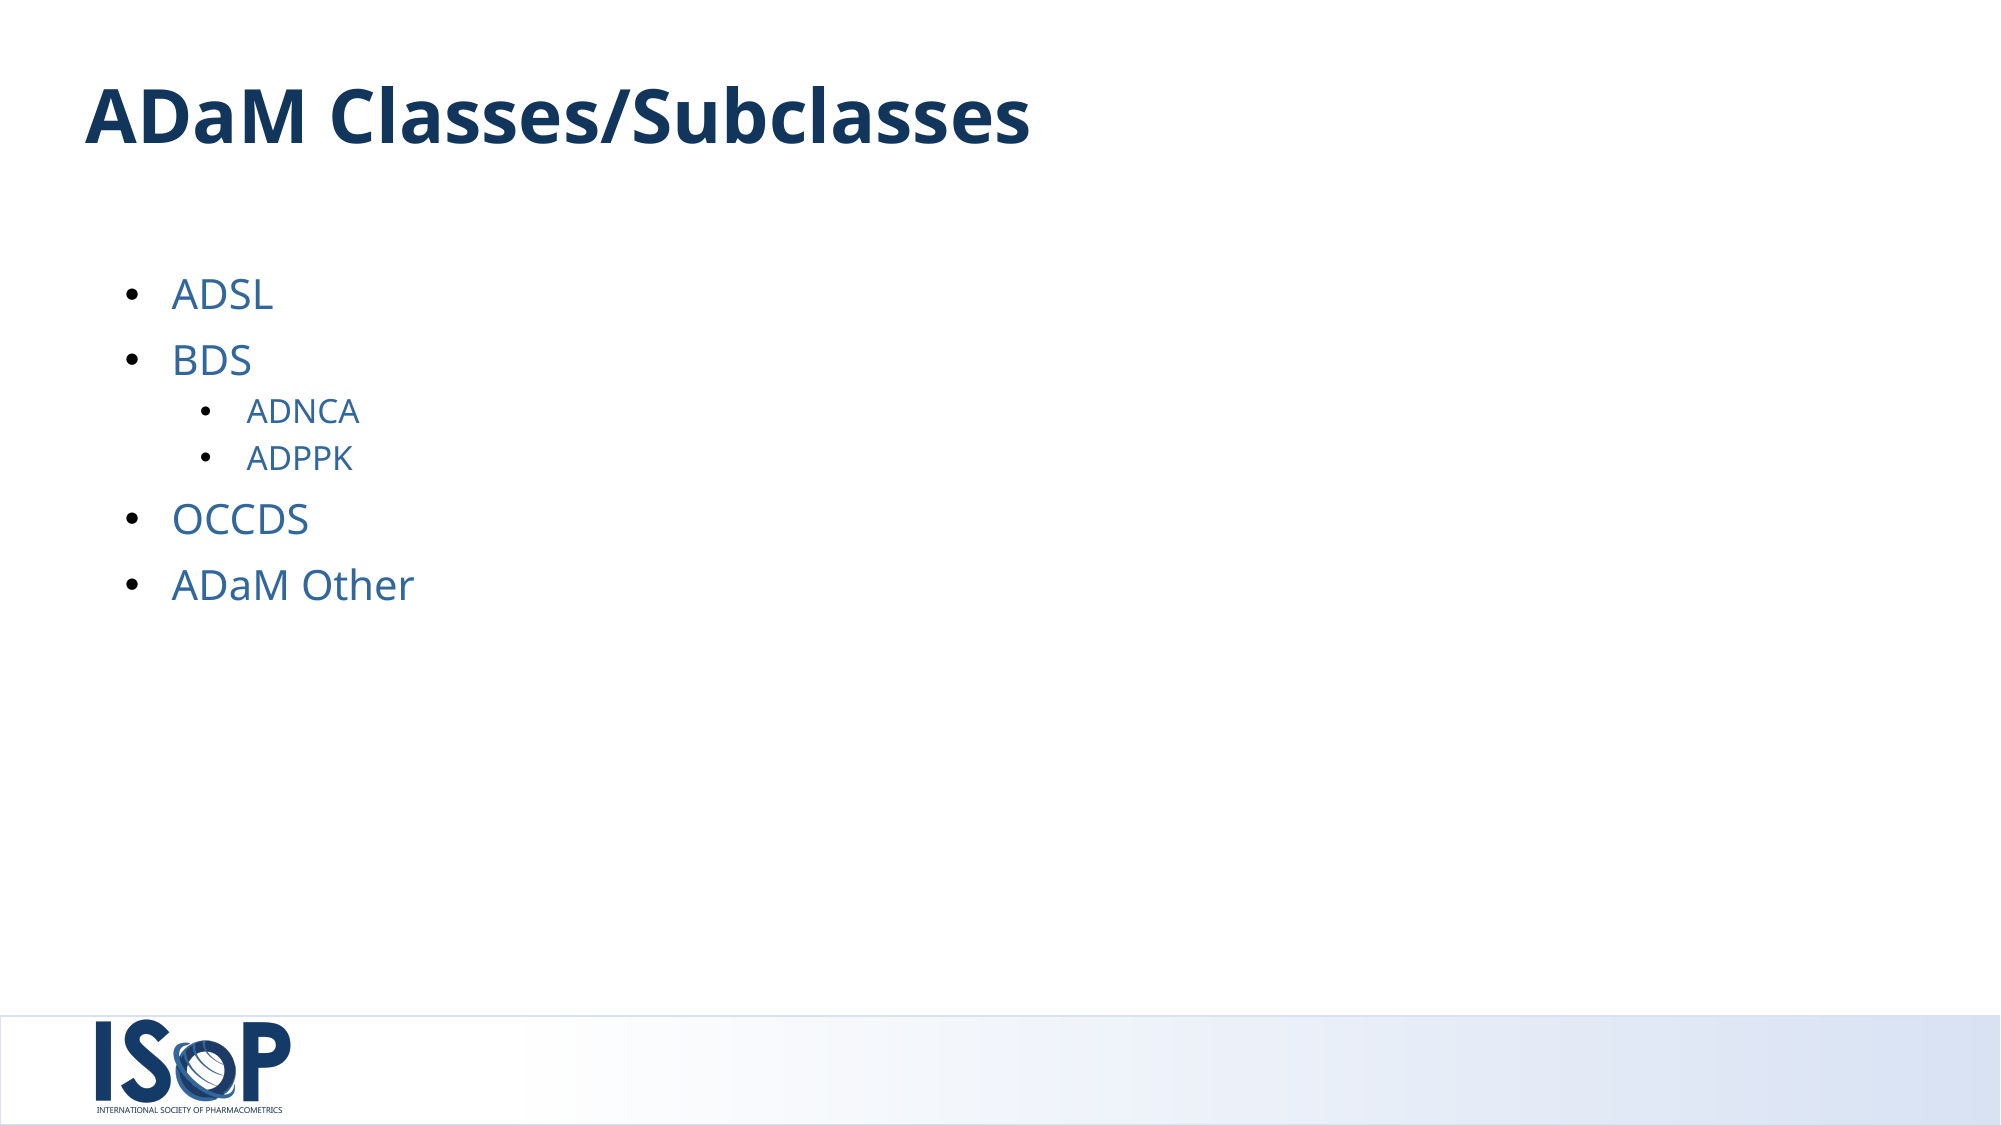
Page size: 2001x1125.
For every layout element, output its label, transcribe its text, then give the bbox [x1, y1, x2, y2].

list ADSL BDS ADNCA ADPPK OCCDS ADaM Other [100, 266, 1826, 921]
title ADaM Classes/Subclasses [70, 43, 1797, 196]
picture [88, 1006, 296, 1125]
